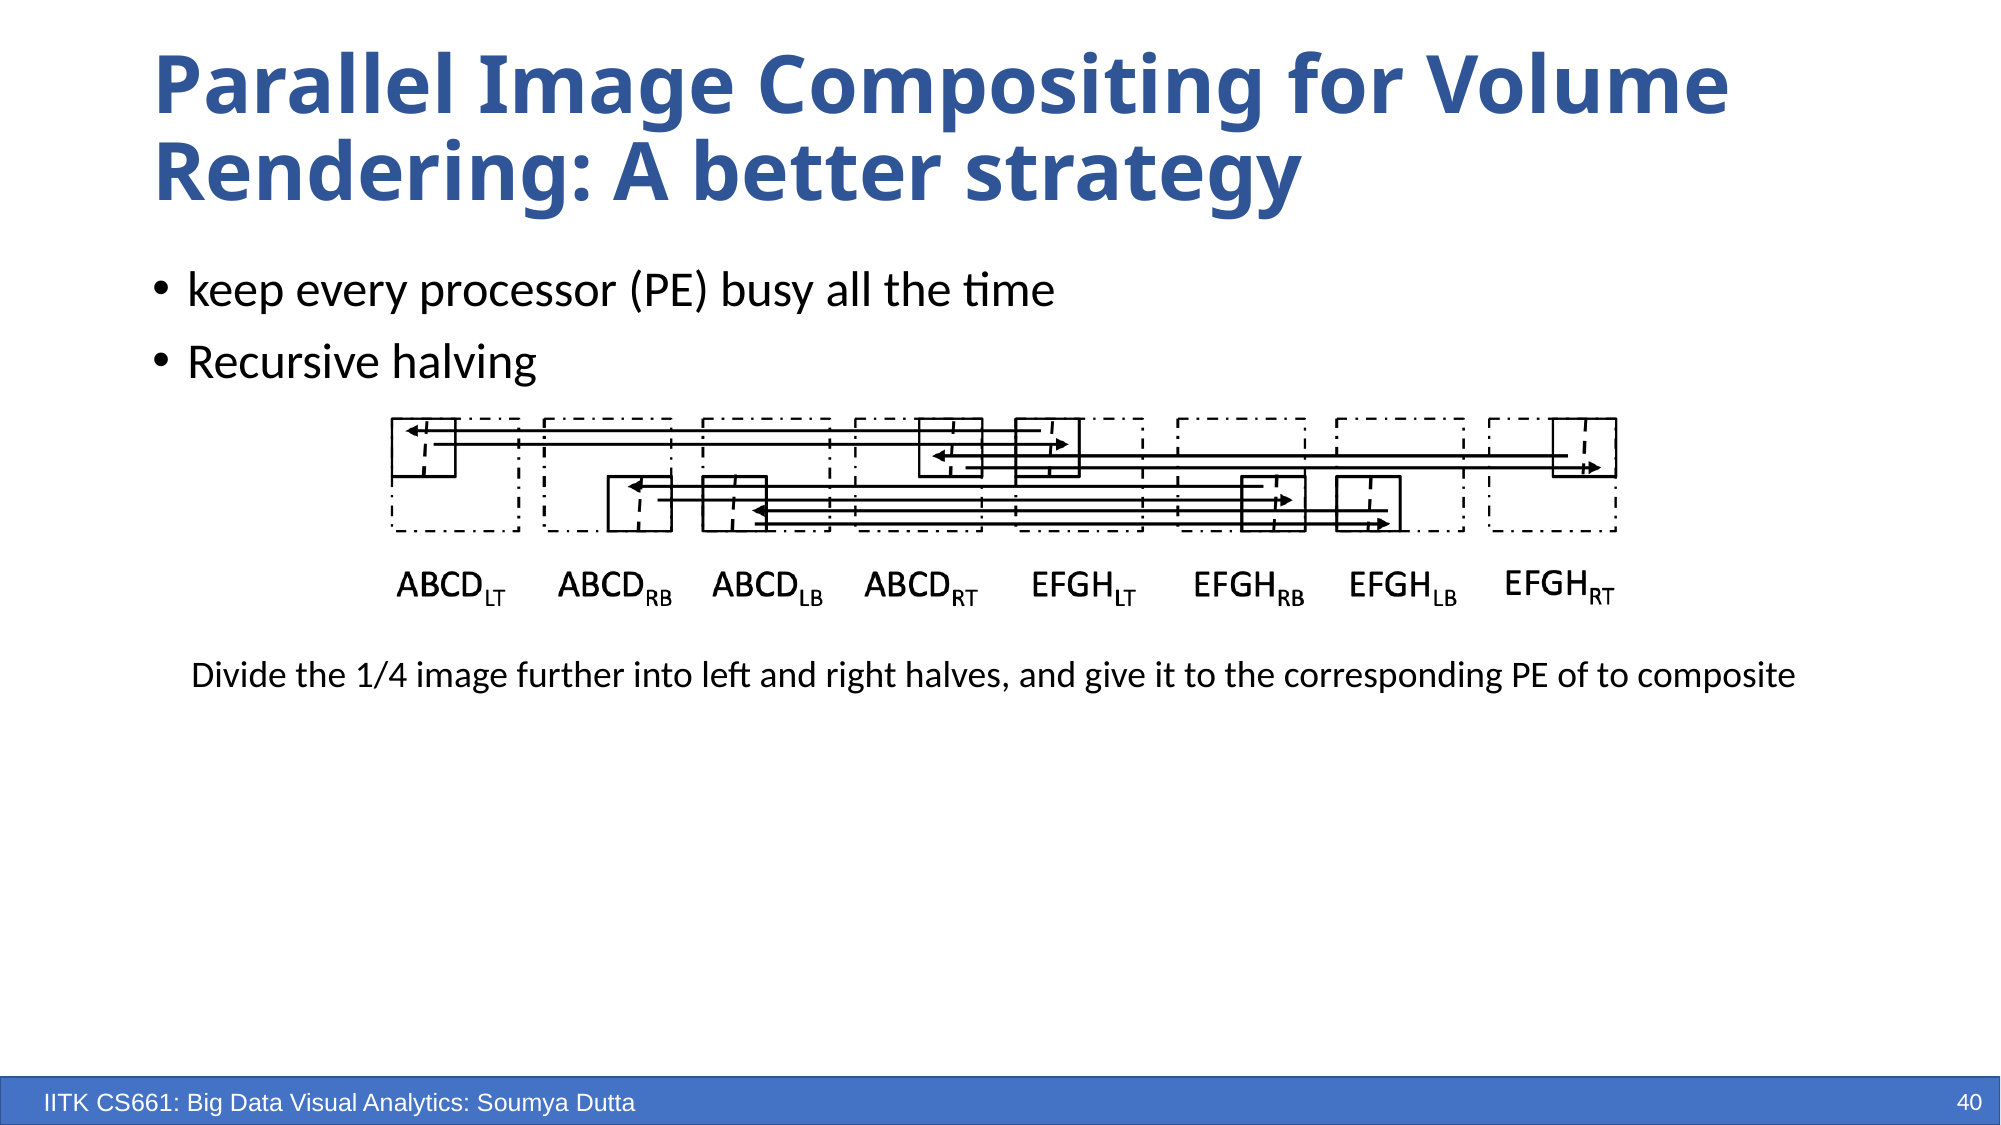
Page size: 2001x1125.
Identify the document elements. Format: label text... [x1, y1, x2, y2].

list keep every processor (PE) busy all the time Recursive halving [137, 255, 1863, 398]
title Parallel Image Compositing for Volume Rendering: A better strategy [137, 35, 1863, 226]
text_box Divide the 1/4 image further into left and right halves, and give it to the corresponding PE of to composite [176, 642, 1824, 703]
picture [362, 397, 1638, 618]
